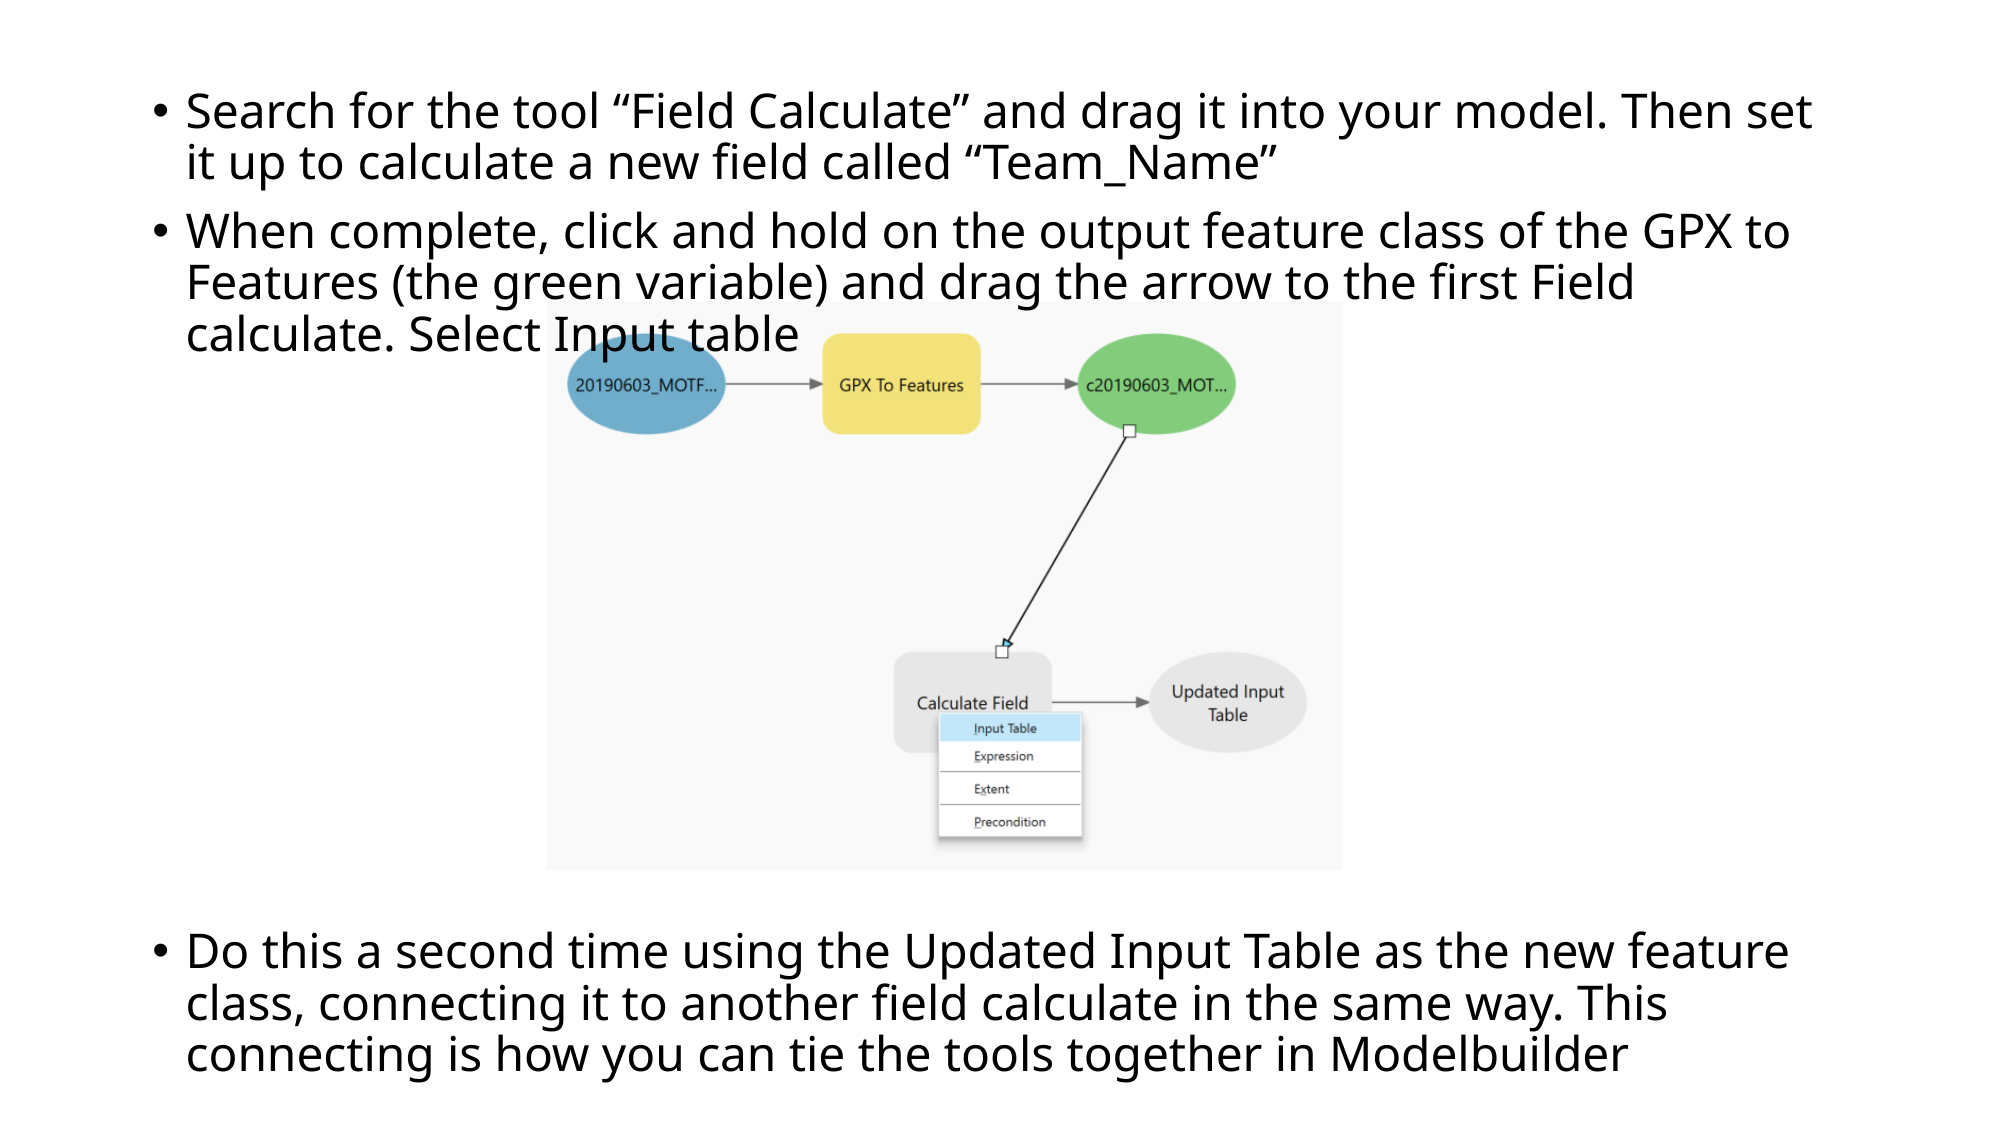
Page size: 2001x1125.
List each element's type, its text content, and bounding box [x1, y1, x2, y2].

list Search for the tool “Field Calculate” and drag it into your model. Then set it up to calculate a new field called “Team_Name” When complete, click and hold on the output feature class of the GPX to Features (the green variable) and drag the arrow to the first Field calculate. Select Input table Do this a second time using the Updated Input Table as the new feature class, connecting it to another field calculate in the same way. This connecting is how you can tie the tools together in Modelbuilder [137, 79, 1863, 1092]
picture [547, 300, 1344, 870]
